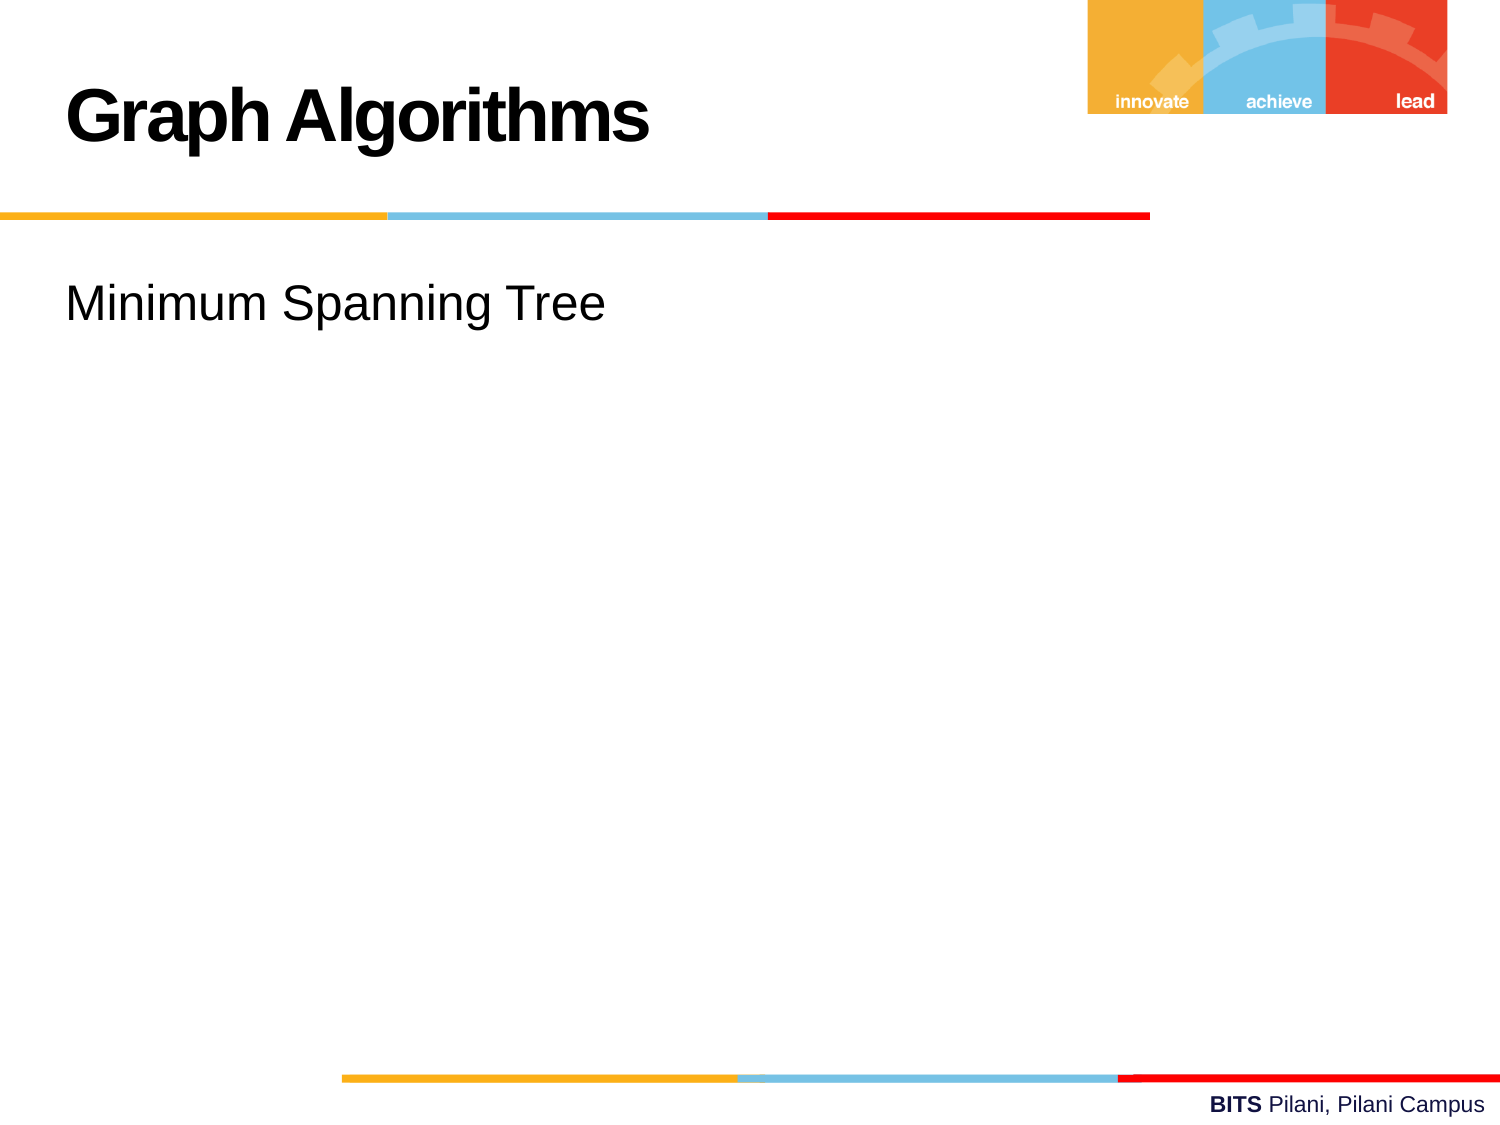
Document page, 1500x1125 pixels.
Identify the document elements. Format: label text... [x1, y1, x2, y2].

list Minimum Spanning Tree [50, 262, 1400, 1005]
list Graph Algorithms [50, 24, 1088, 213]
picture [1087, 0, 1448, 114]
